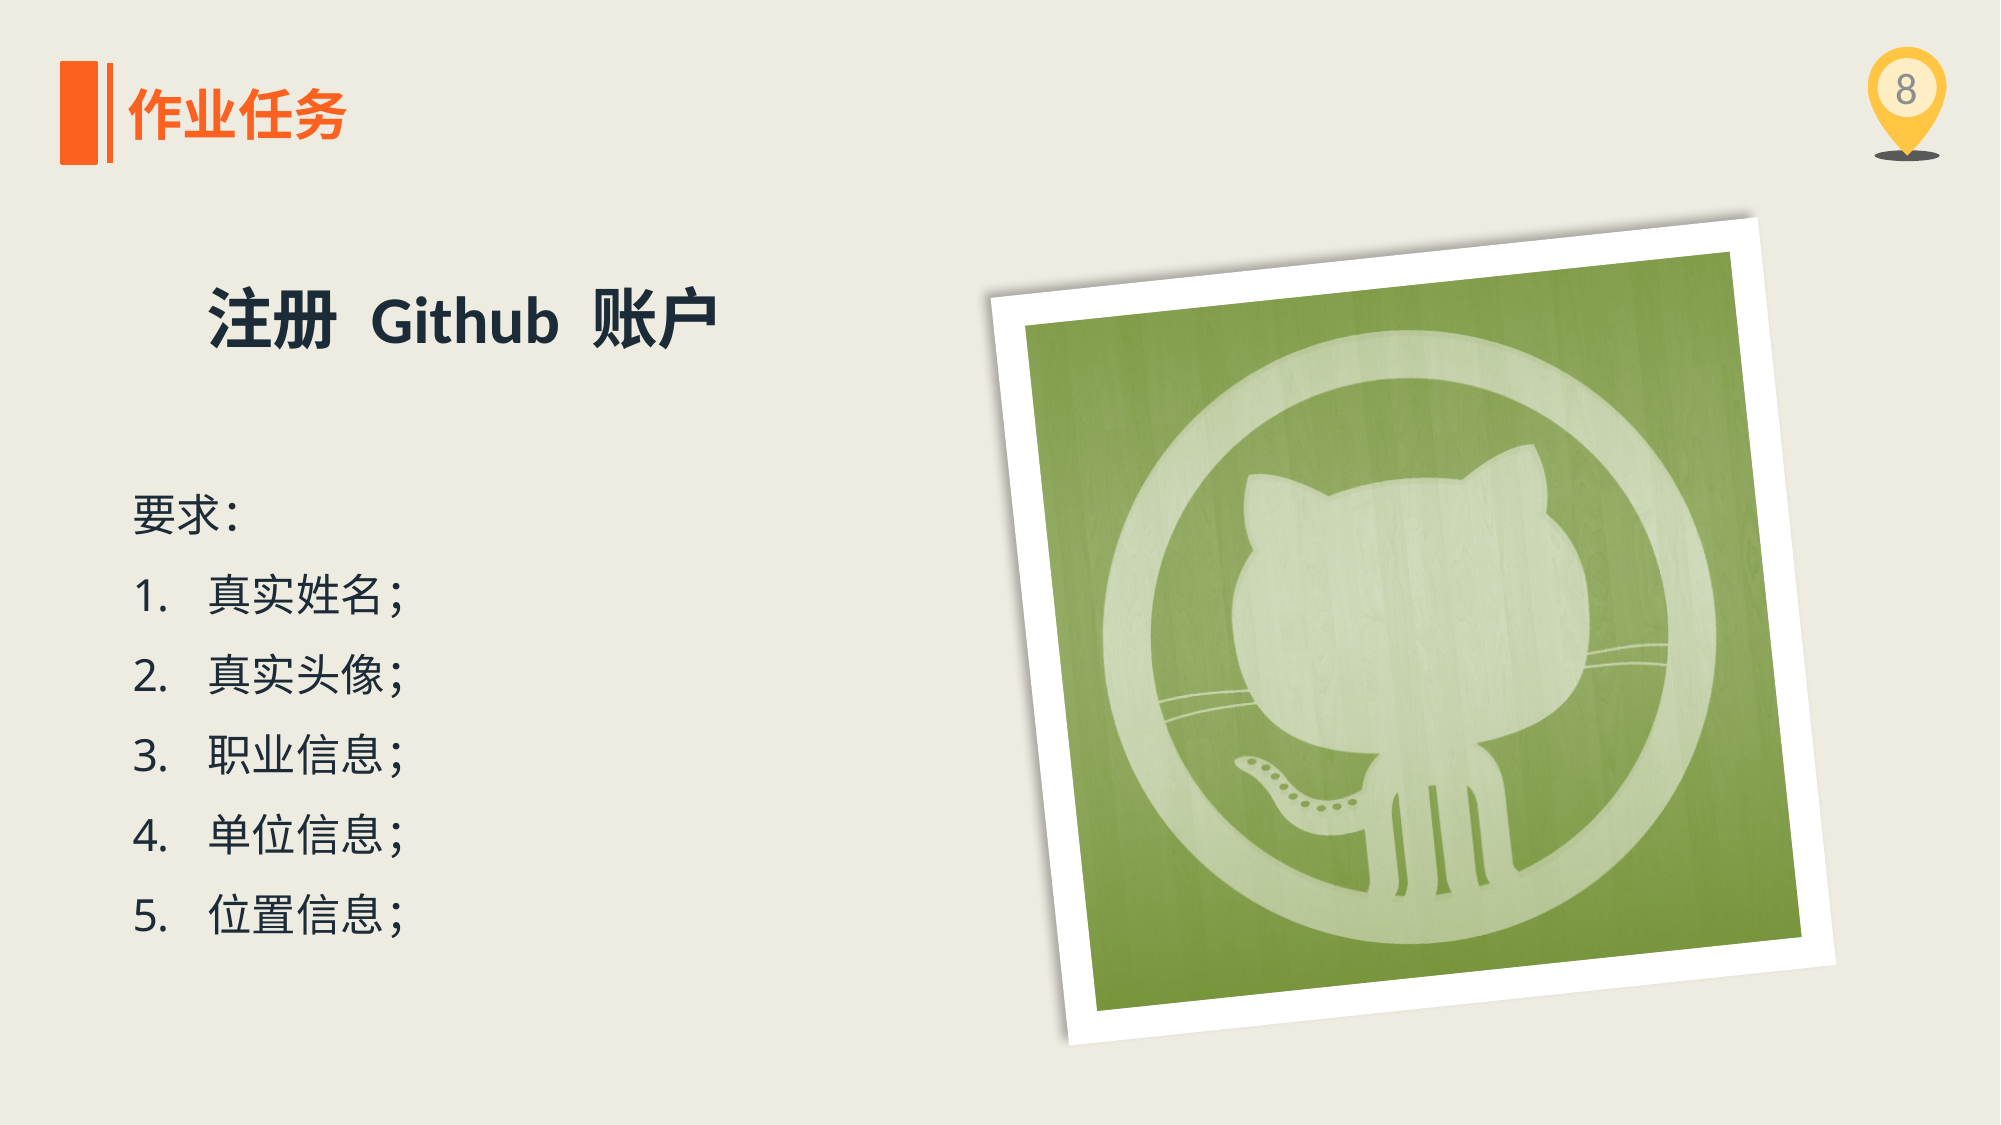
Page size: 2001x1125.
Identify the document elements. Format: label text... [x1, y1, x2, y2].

text_box 注册 Github 账户 [191, 269, 740, 365]
slide_number 8 [1673, 57, 2000, 118]
text_box 要求： 真实姓名； 真实头像； 职业信息； 单位信息； 位置信息； [117, 453, 812, 948]
text_box [60, 61, 98, 165]
picture [1058, 286, 1768, 977]
text_box 作业任务 [115, 72, 577, 154]
